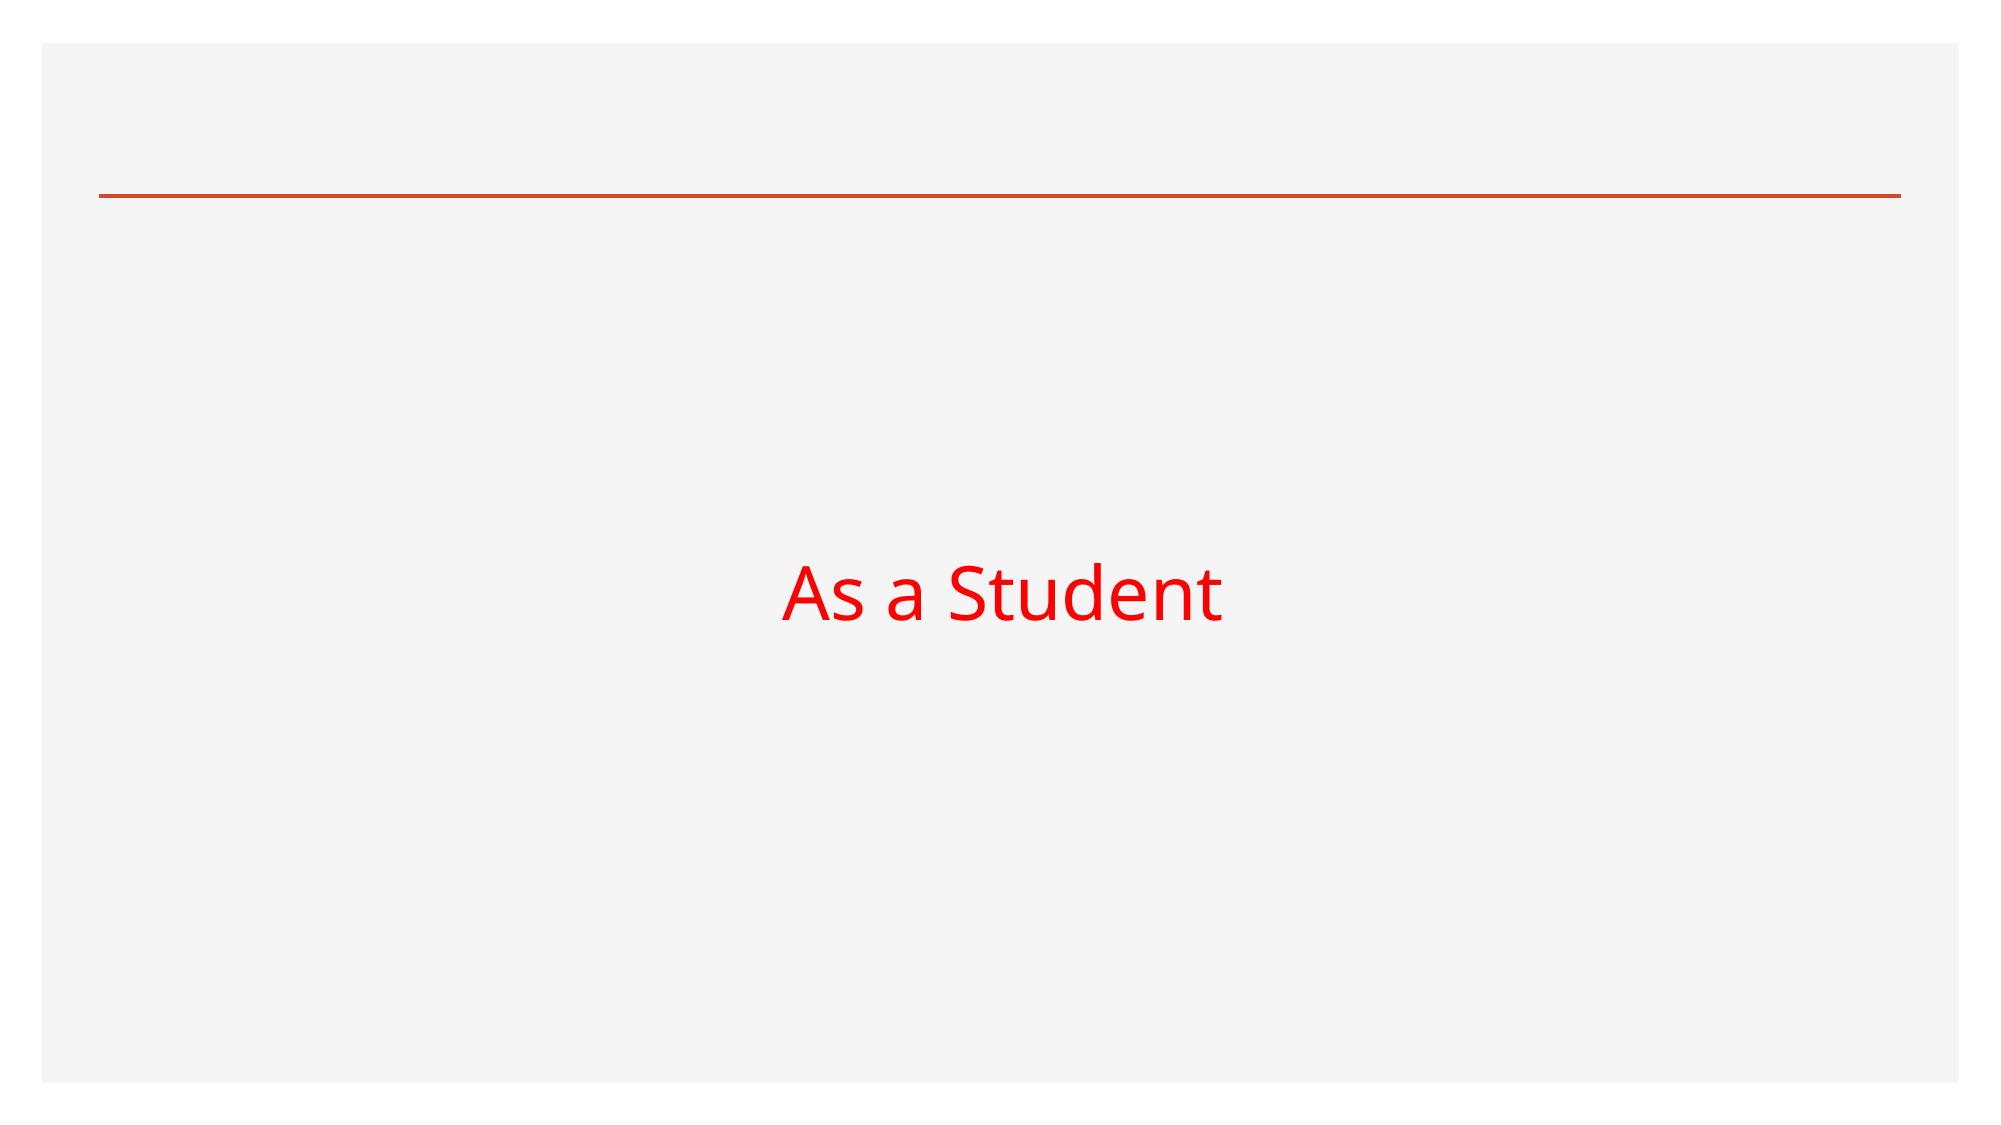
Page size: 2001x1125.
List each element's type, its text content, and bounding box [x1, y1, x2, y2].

list As a Student [88, 235, 1918, 1066]
